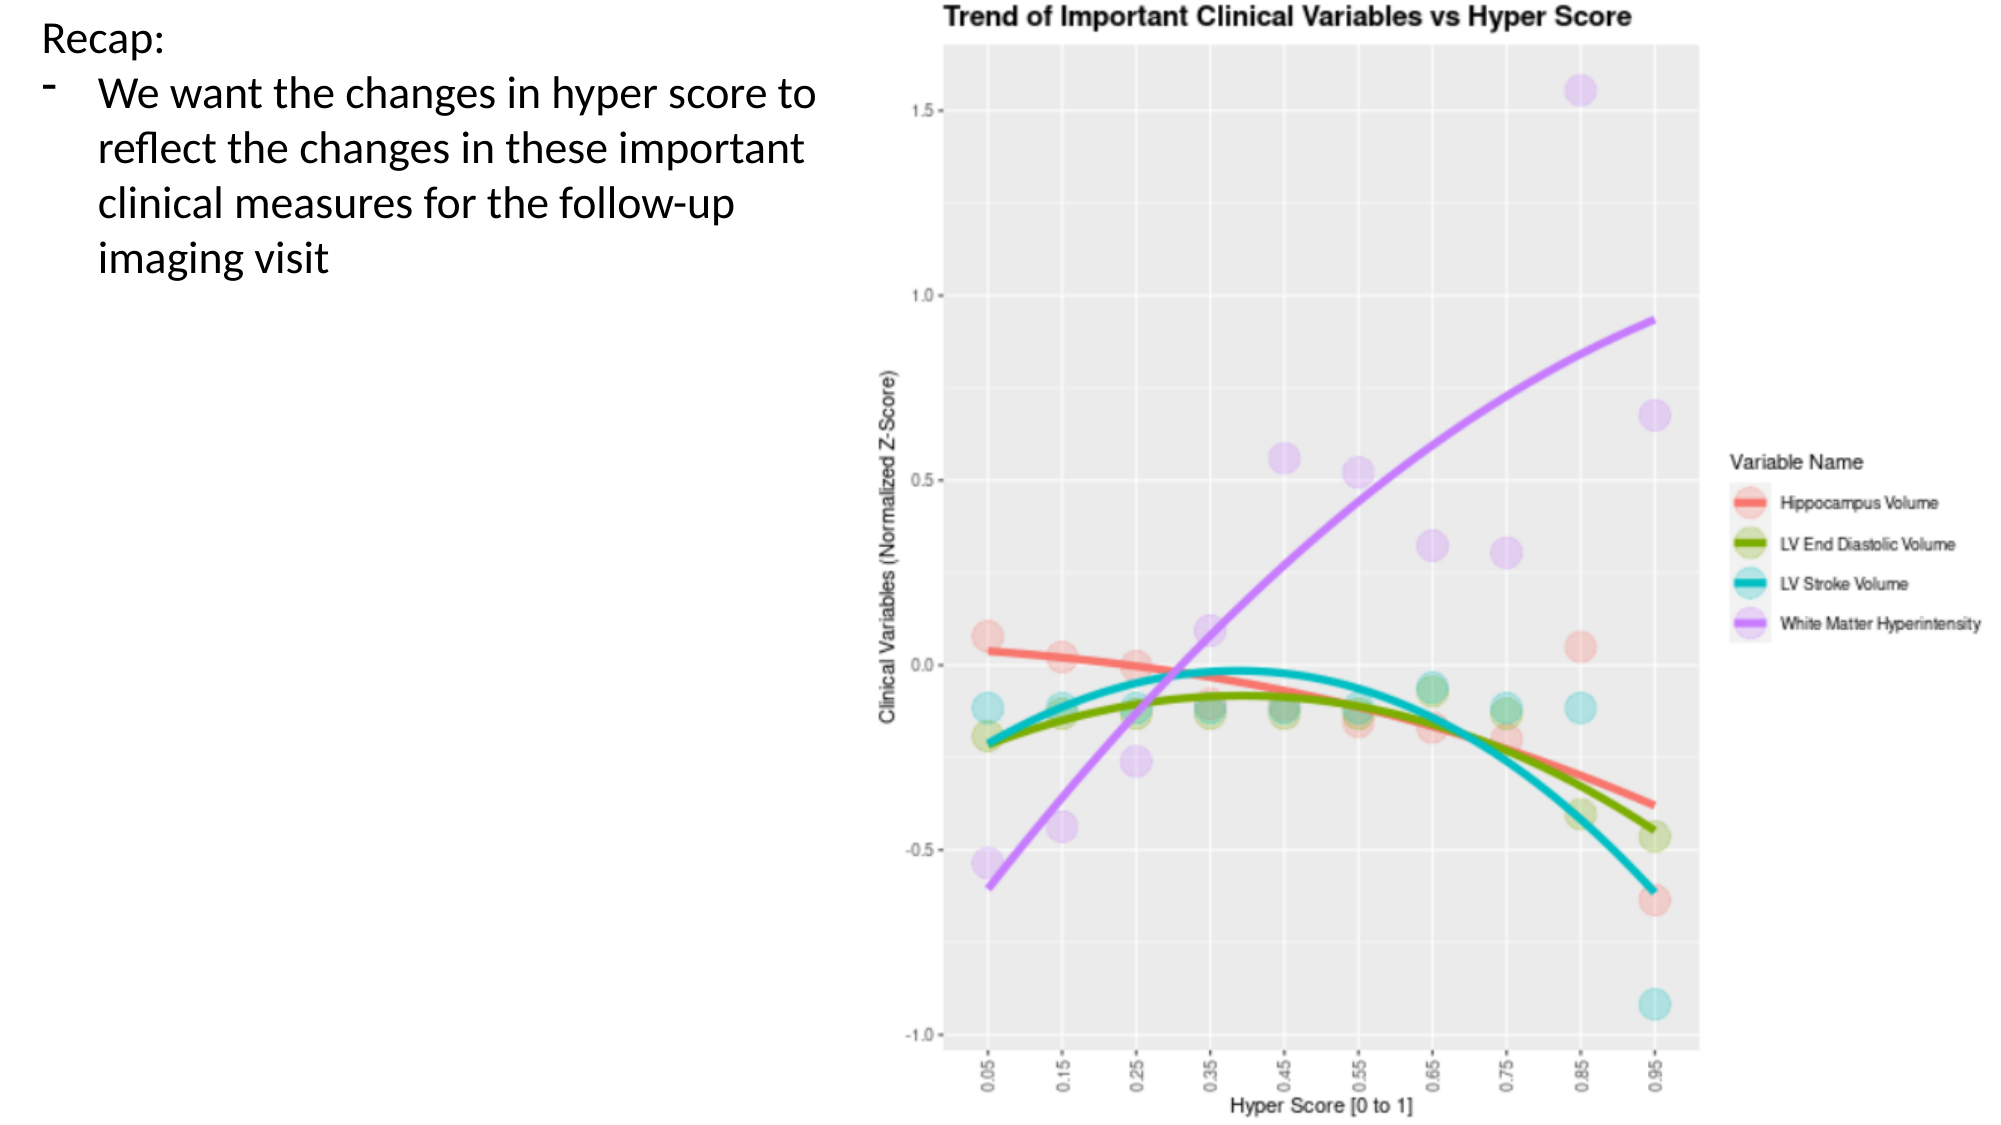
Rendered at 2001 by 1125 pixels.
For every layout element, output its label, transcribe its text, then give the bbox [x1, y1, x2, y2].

picture [873, 0, 2000, 1125]
text_box Recap: We want the changes in hyper score to reflect the changes in these important clinical measures for the follow-up imaging visit [26, 0, 834, 1078]
